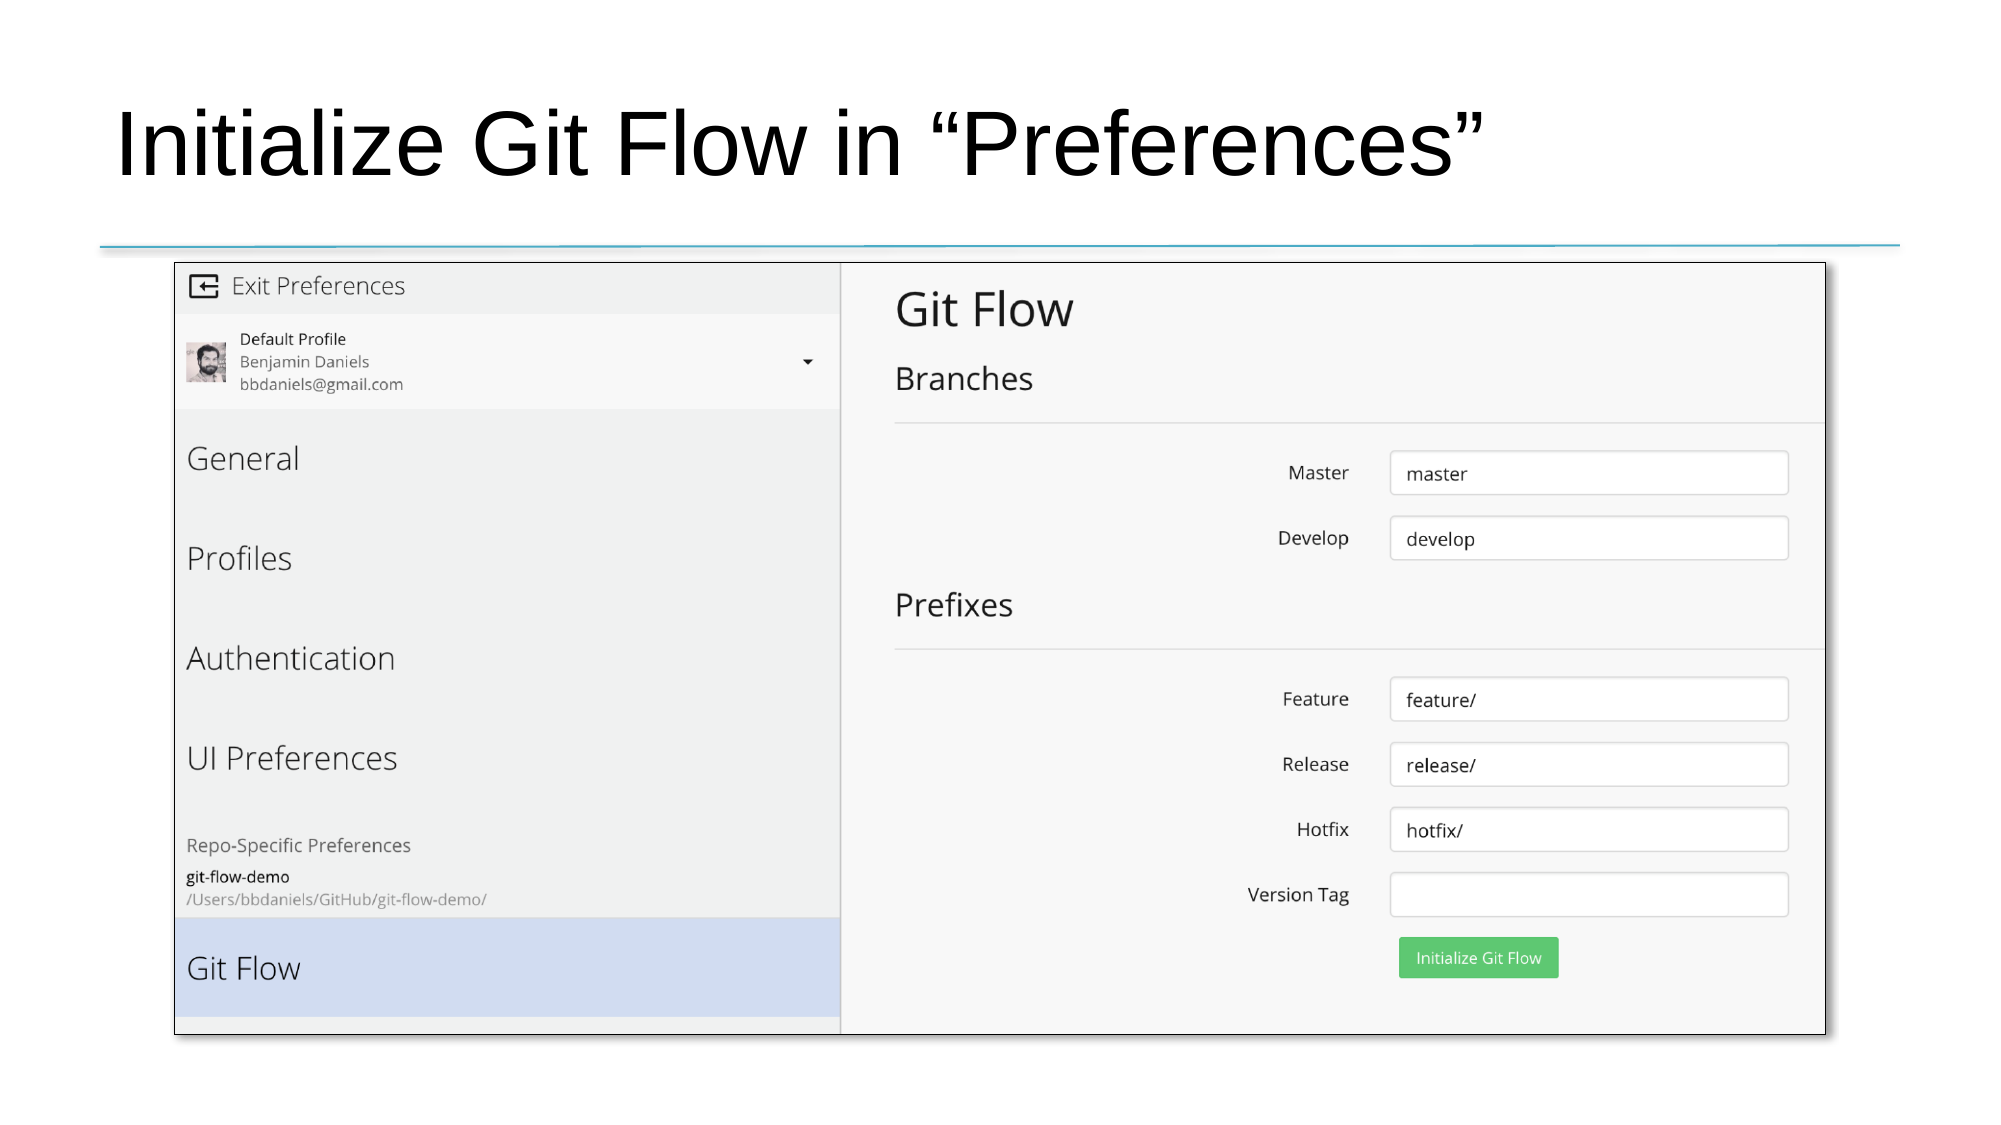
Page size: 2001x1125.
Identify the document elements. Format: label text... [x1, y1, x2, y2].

title Initialize Git Flow in “Preferences” [99, 45, 1900, 233]
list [174, 262, 1826, 1035]
